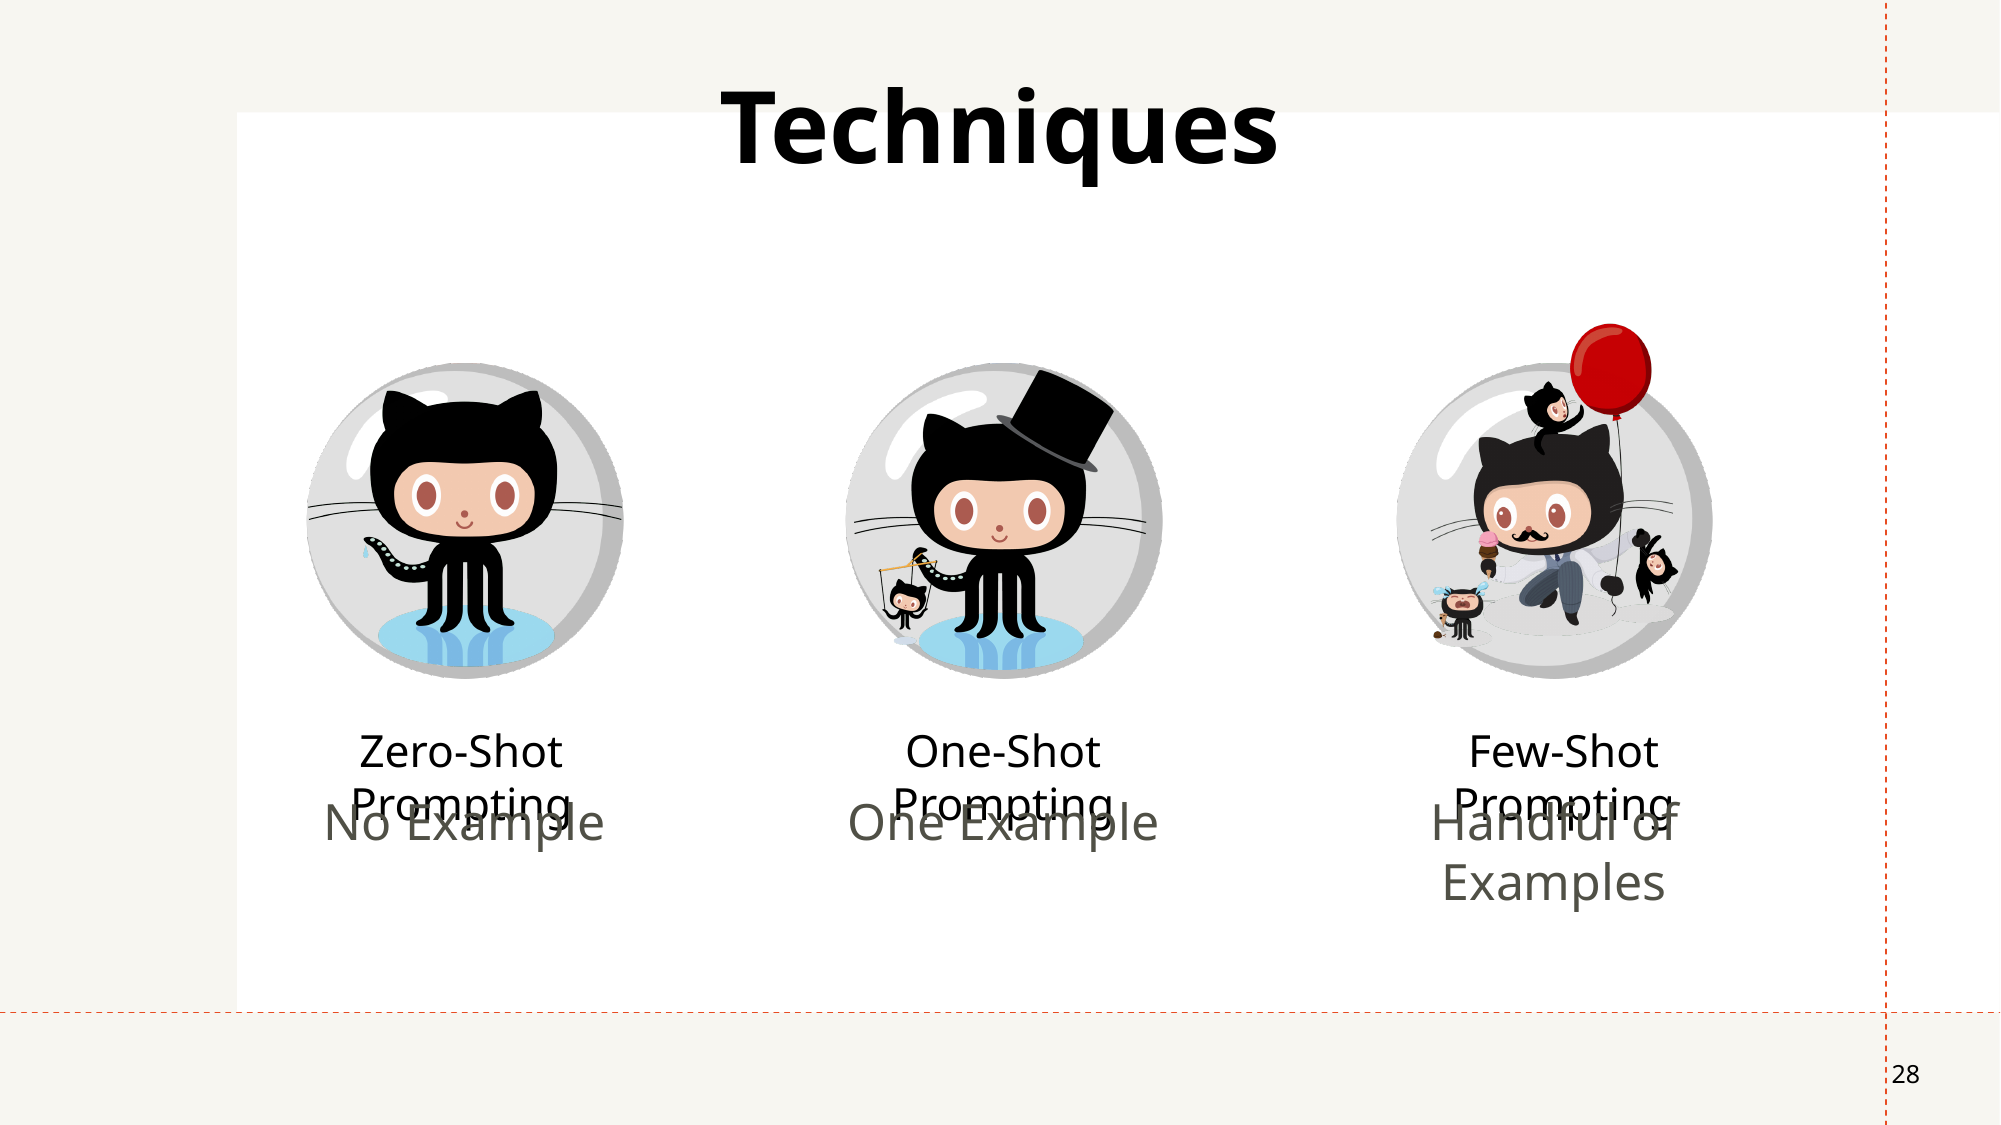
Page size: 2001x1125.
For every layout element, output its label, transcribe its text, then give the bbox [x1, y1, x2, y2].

subtitle Zero-Shot Prompting [232, 702, 691, 767]
slide_number 28 [1871, 1038, 1992, 1125]
subtitle No Example [251, 770, 680, 881]
subtitle One Example [789, 770, 1218, 881]
subtitle Few-Shot Prompting [1340, 702, 1788, 767]
picture [296, 352, 634, 689]
subtitle One-Shot Prompting [773, 702, 1233, 767]
text_box Techniques [0, 55, 2000, 191]
picture [1386, 316, 1723, 689]
subtitle Handful of Examples [1340, 770, 1769, 881]
picture [835, 352, 1173, 689]
